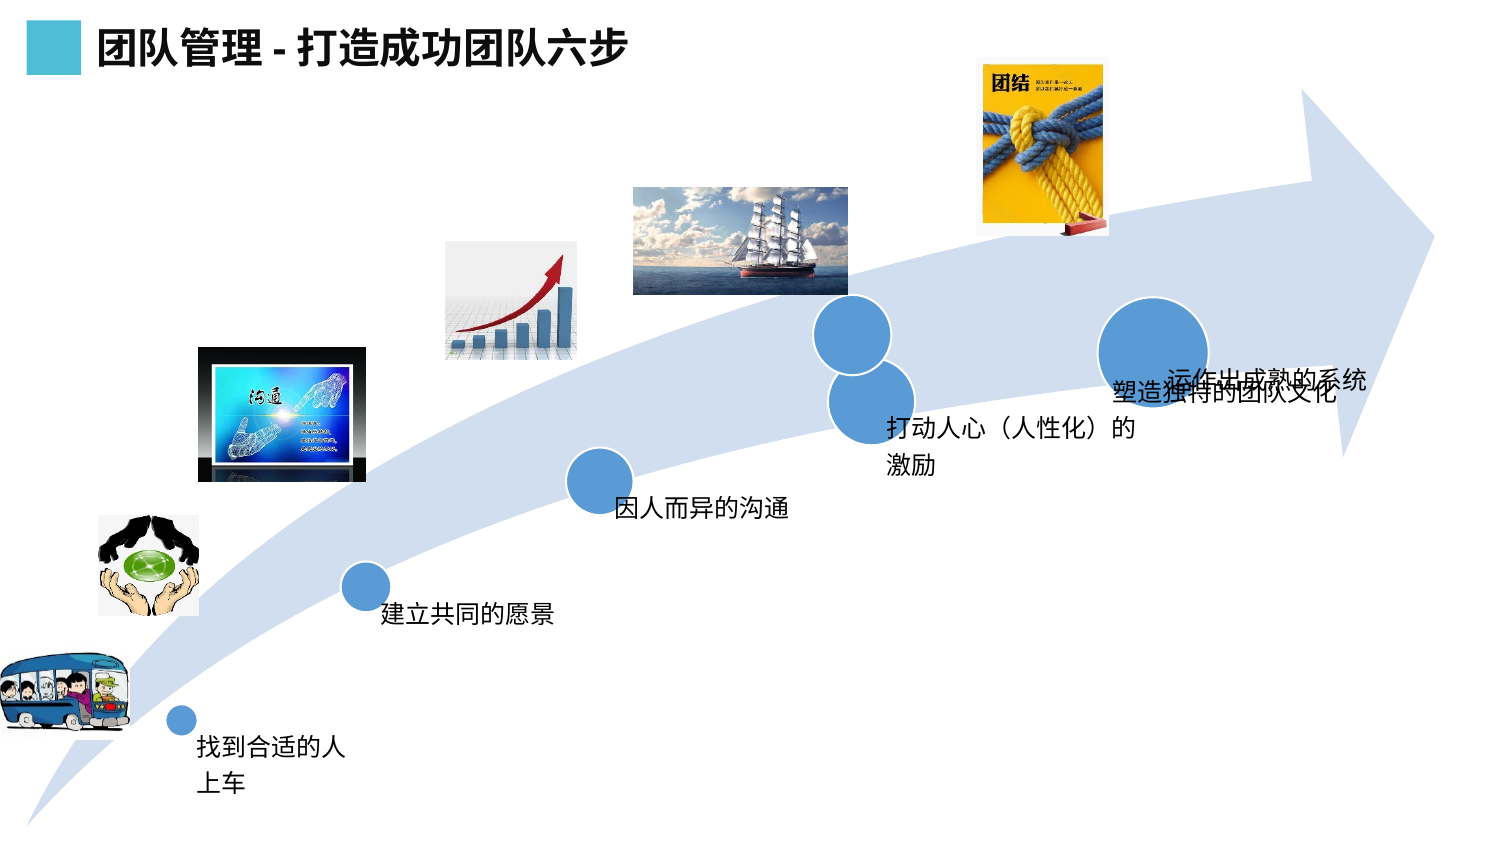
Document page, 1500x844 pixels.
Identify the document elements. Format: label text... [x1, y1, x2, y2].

picture [445, 241, 578, 360]
picture [198, 347, 366, 482]
text_box [25, 19, 81, 76]
picture [633, 187, 848, 295]
picture [98, 515, 199, 616]
picture [976, 57, 1109, 236]
text_box 团队管理-打造成功团队六步 [81, 14, 1463, 80]
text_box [26, 88, 1435, 827]
picture [0, 643, 130, 741]
